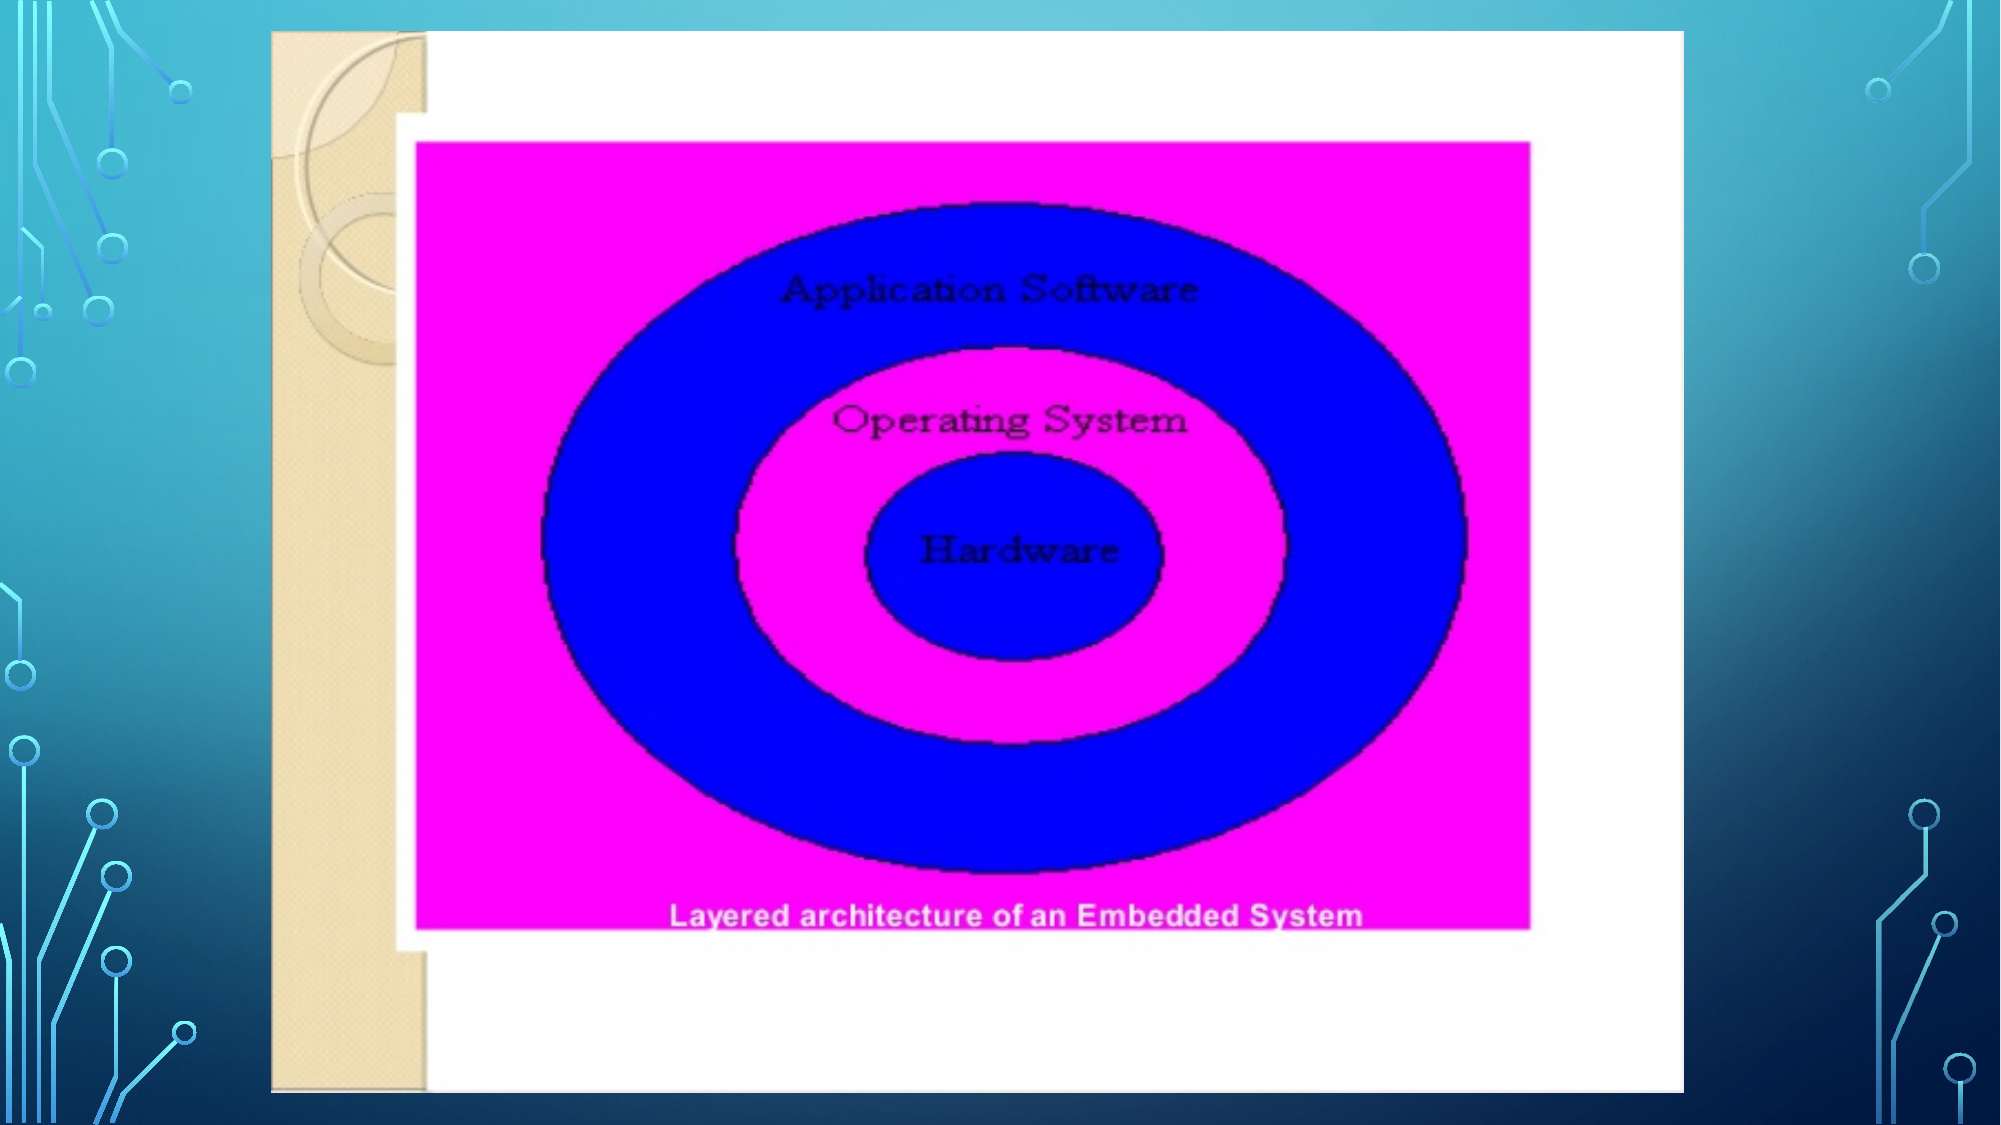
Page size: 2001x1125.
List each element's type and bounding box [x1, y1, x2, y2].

picture [270, 31, 1684, 1093]
